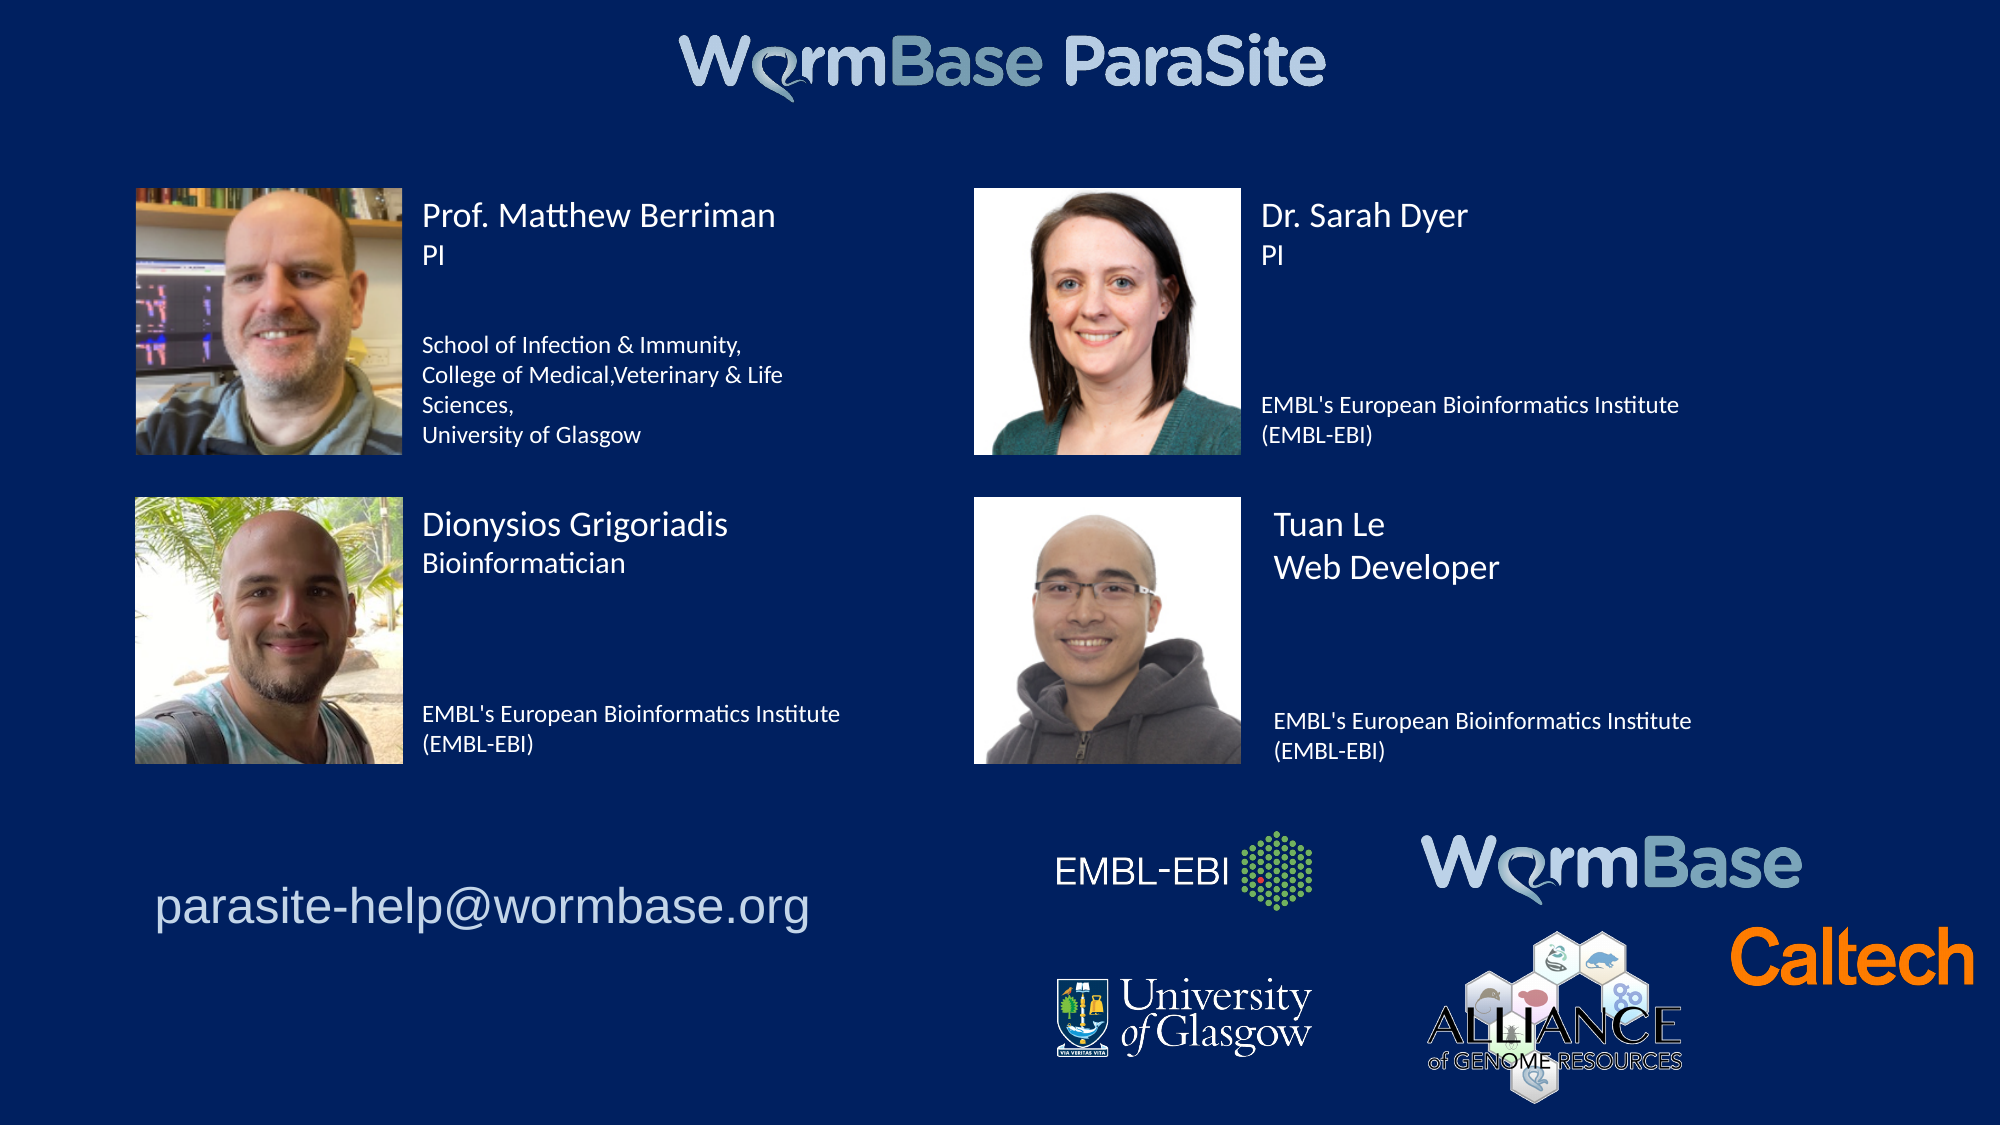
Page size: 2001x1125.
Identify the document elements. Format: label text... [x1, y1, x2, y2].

text_box parasite-help@wormbase.org [139, 866, 826, 942]
text_box Dionysios Grigoriadis Bioinformatician EMBL's European Bioinformatics Institute (EMBL-EBI) [402, 480, 880, 778]
picture [1057, 978, 1312, 1057]
picture [653, 0, 1347, 128]
picture [974, 497, 1241, 764]
text_box Dr. Sarah Dyer PI EMBL's European Bioinformatics Institute (EMBL-EBI) [1240, 171, 1719, 469]
picture [135, 497, 403, 764]
picture [1427, 931, 1682, 1104]
picture [974, 188, 1241, 455]
picture [1731, 926, 1974, 986]
picture [1421, 835, 1802, 905]
picture [1057, 831, 1312, 911]
text_box Prof. Matthew Berriman PI School of Infection & Immunity, College of Medical,Veterinary & Life Sciences, University of Glasgow [402, 171, 880, 469]
text_box Tuan Le Web Developer EMBL's European Bioinformatics Institute (EMBL-EBI) [1253, 480, 1732, 785]
picture [135, 188, 403, 455]
